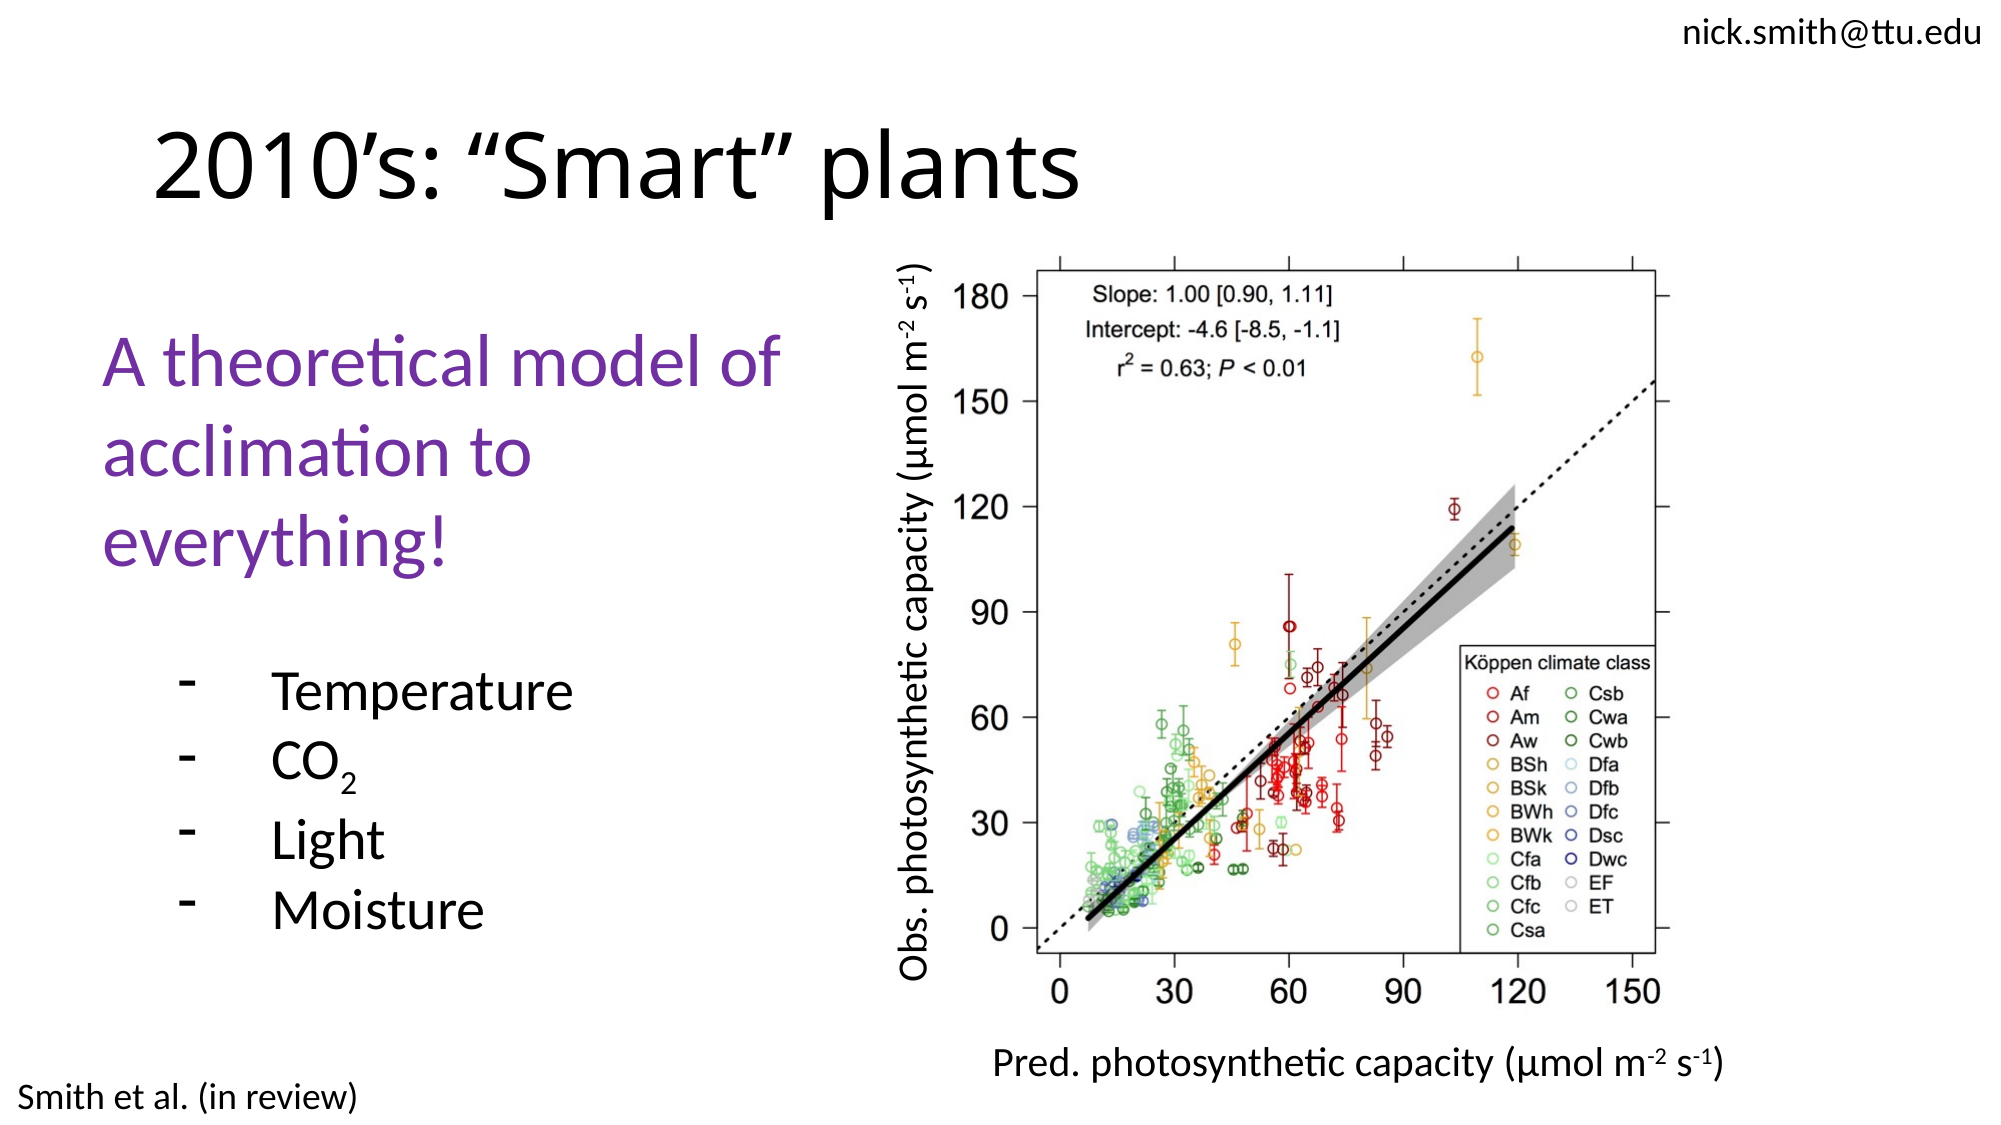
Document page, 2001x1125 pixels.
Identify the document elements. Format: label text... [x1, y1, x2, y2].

picture [940, 215, 1711, 1017]
text_box nick.smith@ttu.edu [1667, 0, 1998, 59]
text_box Smith et al. (in review) [2, 1064, 374, 1125]
text_box Pred. photosynthetic capacity (µmol m-2 s-1) [977, 1027, 1741, 1093]
title 2010’s: “Smart” plants [137, 59, 1863, 278]
text_box Obs. photosynthetic capacity (µmol m-2 s-1) [877, 247, 940, 998]
text_box A theoretical model of acclimation to everything! Temperature CO2 Light Moisture [87, 304, 846, 949]
